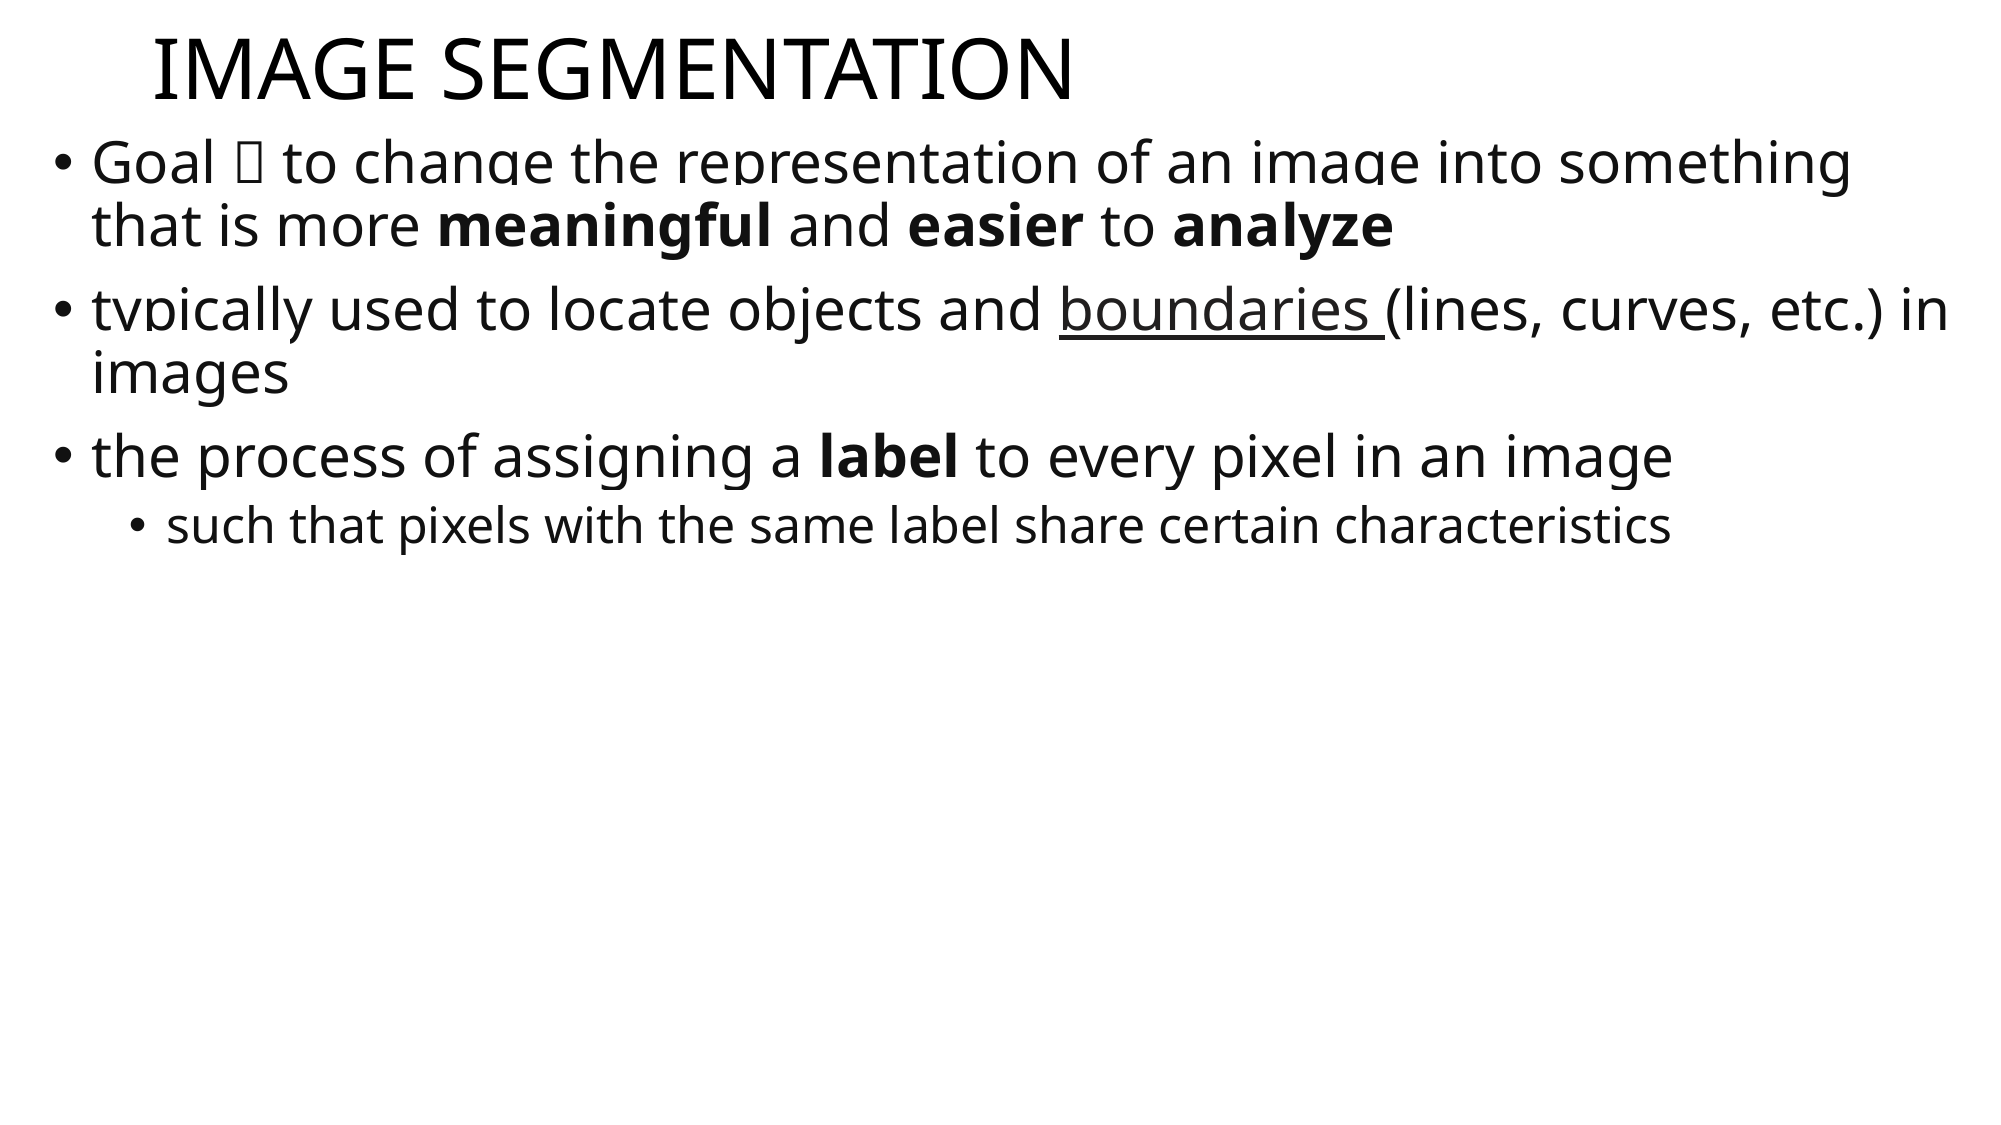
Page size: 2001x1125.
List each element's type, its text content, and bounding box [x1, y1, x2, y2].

list Goal  to change the representation of an image into something that is more meaningful and easier to analyze typically used to locate objects and boundaries (lines, curves, etc.) in images the process of assigning a label to every pixel in an image such that pixels with the same label share certain characteristics [38, 126, 1980, 1106]
title IMAGE SEGMENTATION [137, 19, 1863, 126]
